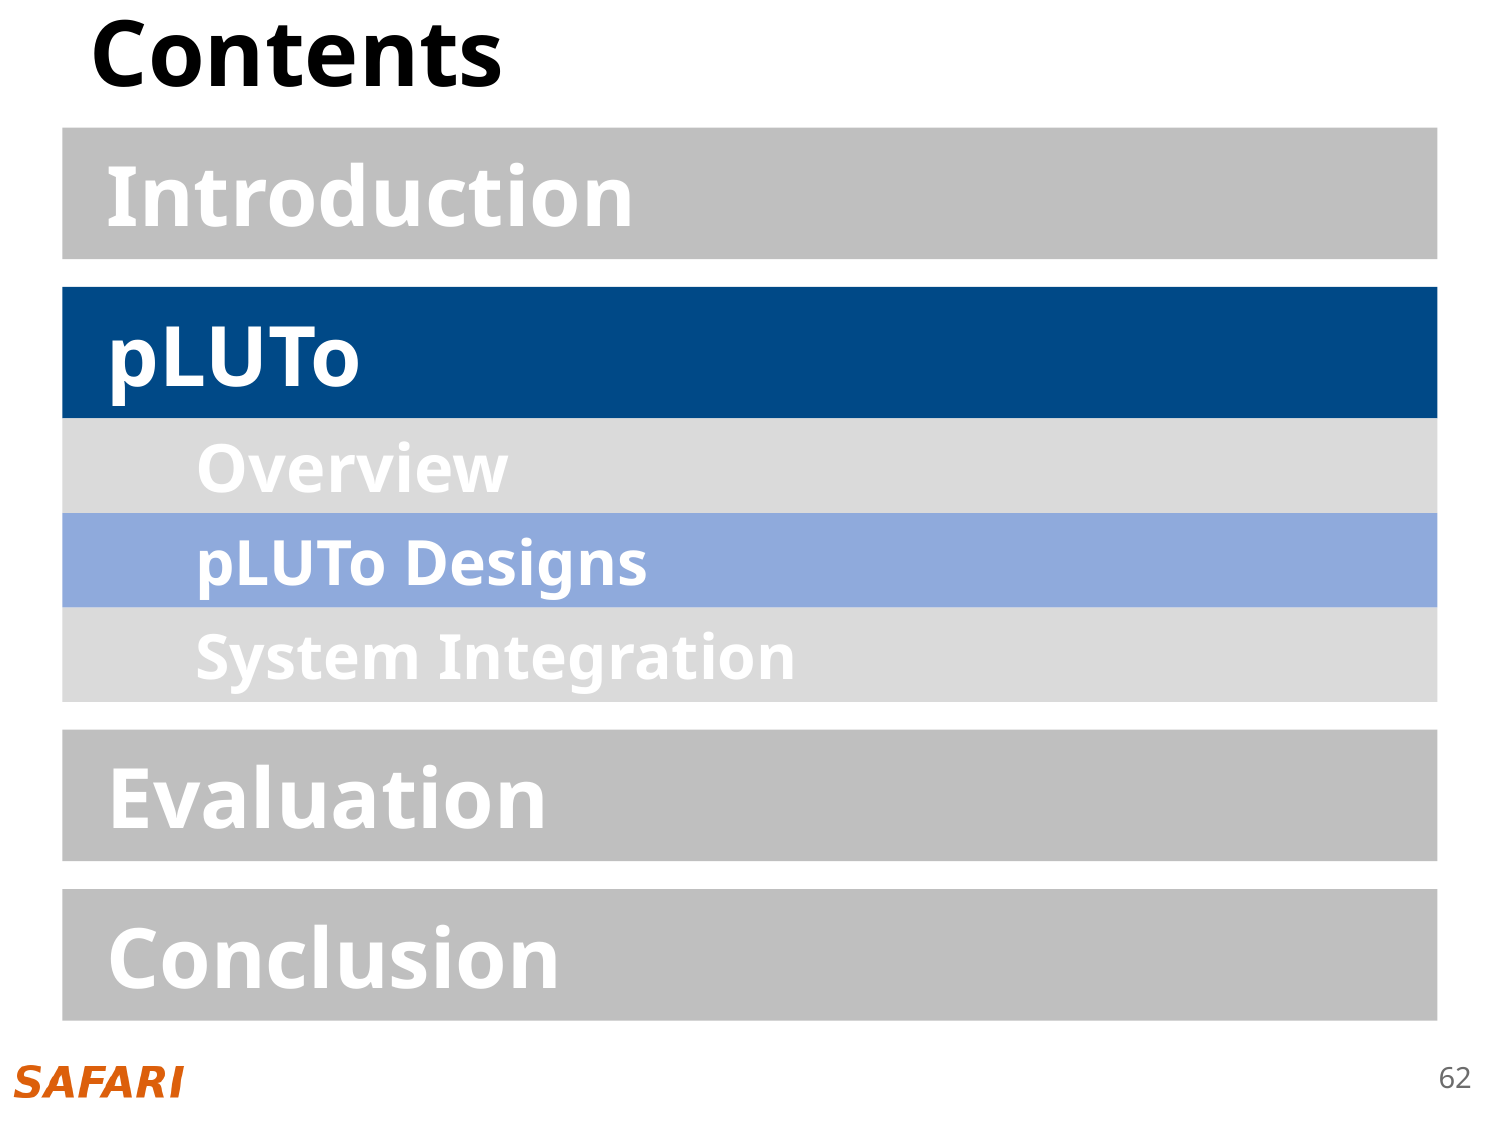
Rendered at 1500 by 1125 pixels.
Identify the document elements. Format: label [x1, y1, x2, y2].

text_box [61, 729, 1438, 862]
picture [12, 1056, 190, 1108]
text_box [74, 0, 1425, 116]
slide_number [1149, 1052, 1487, 1112]
text_box [61, 286, 1438, 703]
text_box [61, 888, 1438, 1022]
text_box [61, 127, 1438, 260]
